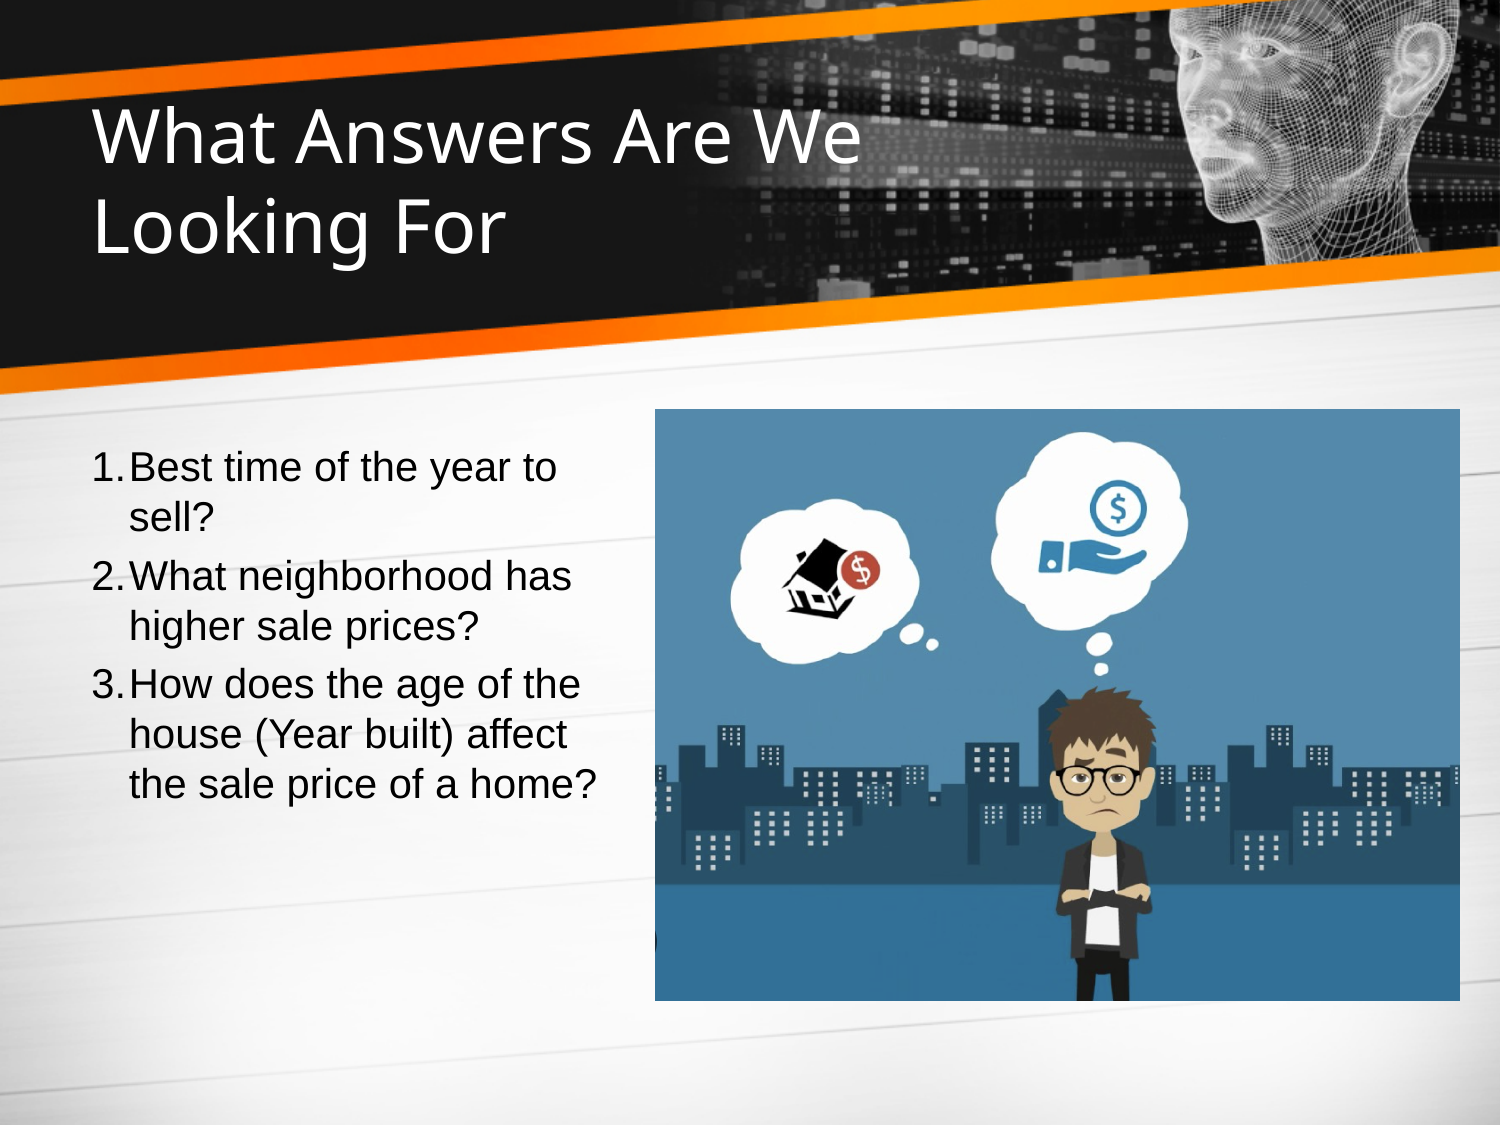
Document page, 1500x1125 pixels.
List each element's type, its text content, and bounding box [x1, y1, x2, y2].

list Best time of the year to sell? What neighborhood has higher sale prices? How does the age of the house (Year built) affect the sale price of a home? [76, 432, 638, 1118]
title What Answers Are We Looking For [76, 66, 1164, 291]
picture [0, 0, 1500, 1125]
